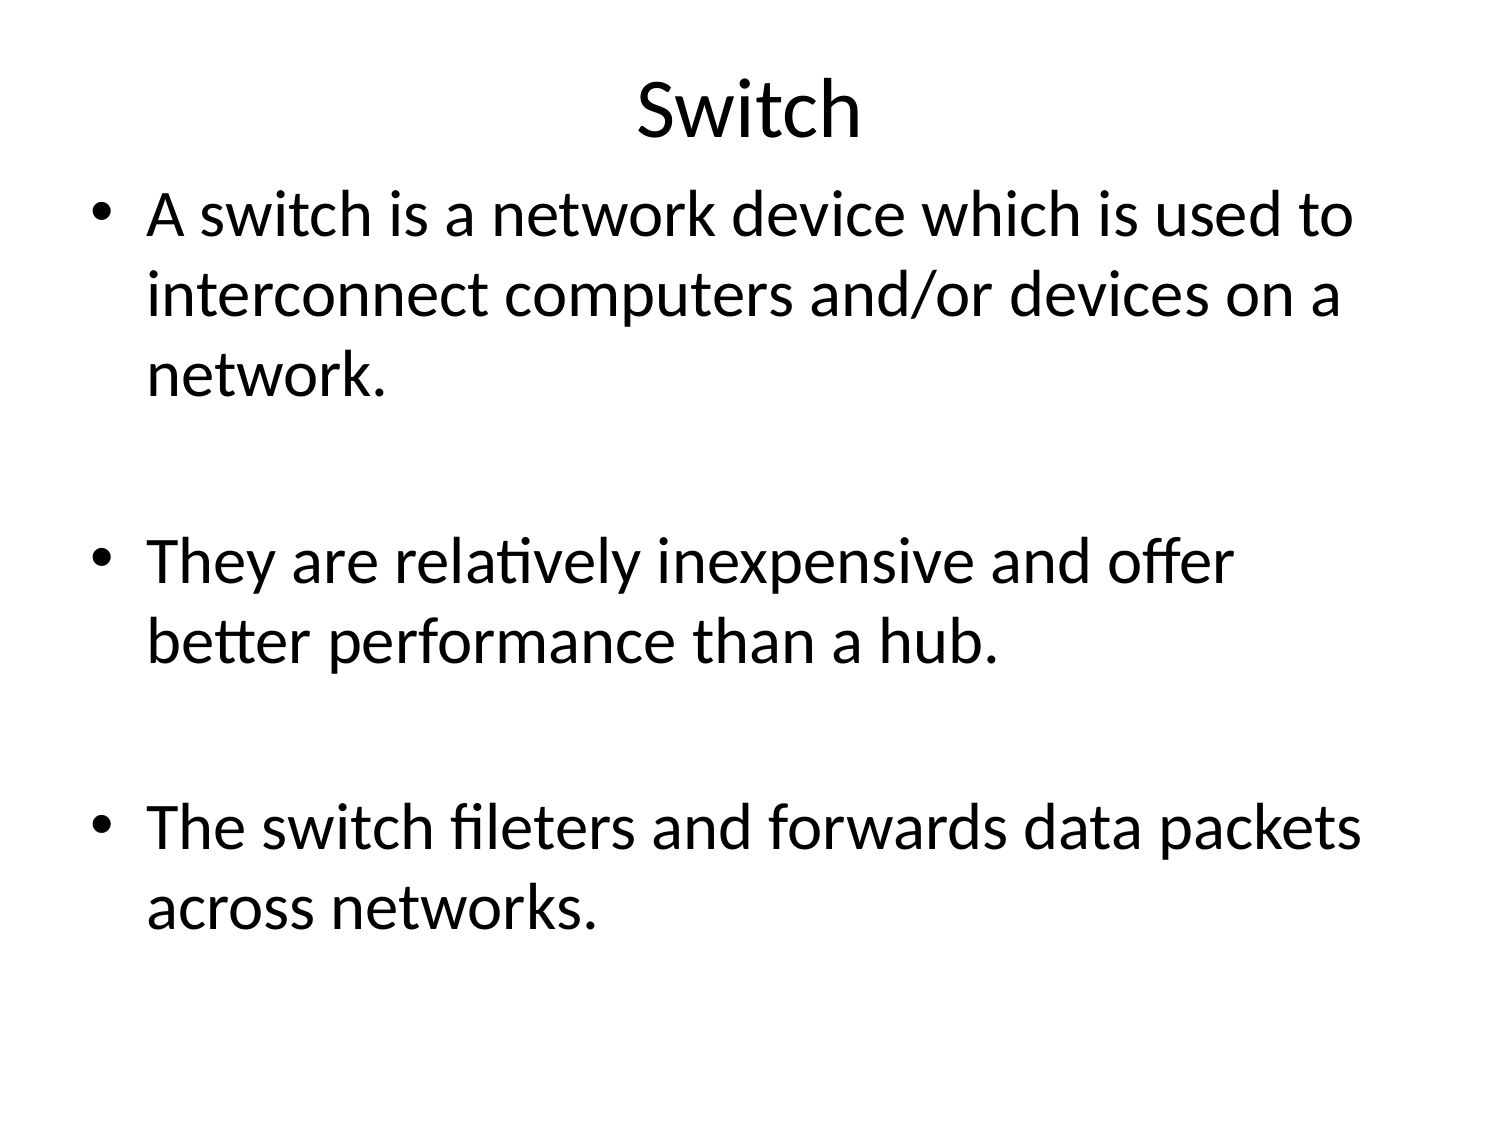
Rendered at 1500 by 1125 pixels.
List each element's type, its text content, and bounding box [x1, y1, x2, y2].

title Switch [75, 45, 1425, 162]
list A switch is a network device which is used to interconnect computers and/or devices on a network. They are relatively inexpensive and offer better performance than a hub. The switch fileters and forwards data packets across networks. [75, 162, 1425, 1005]
